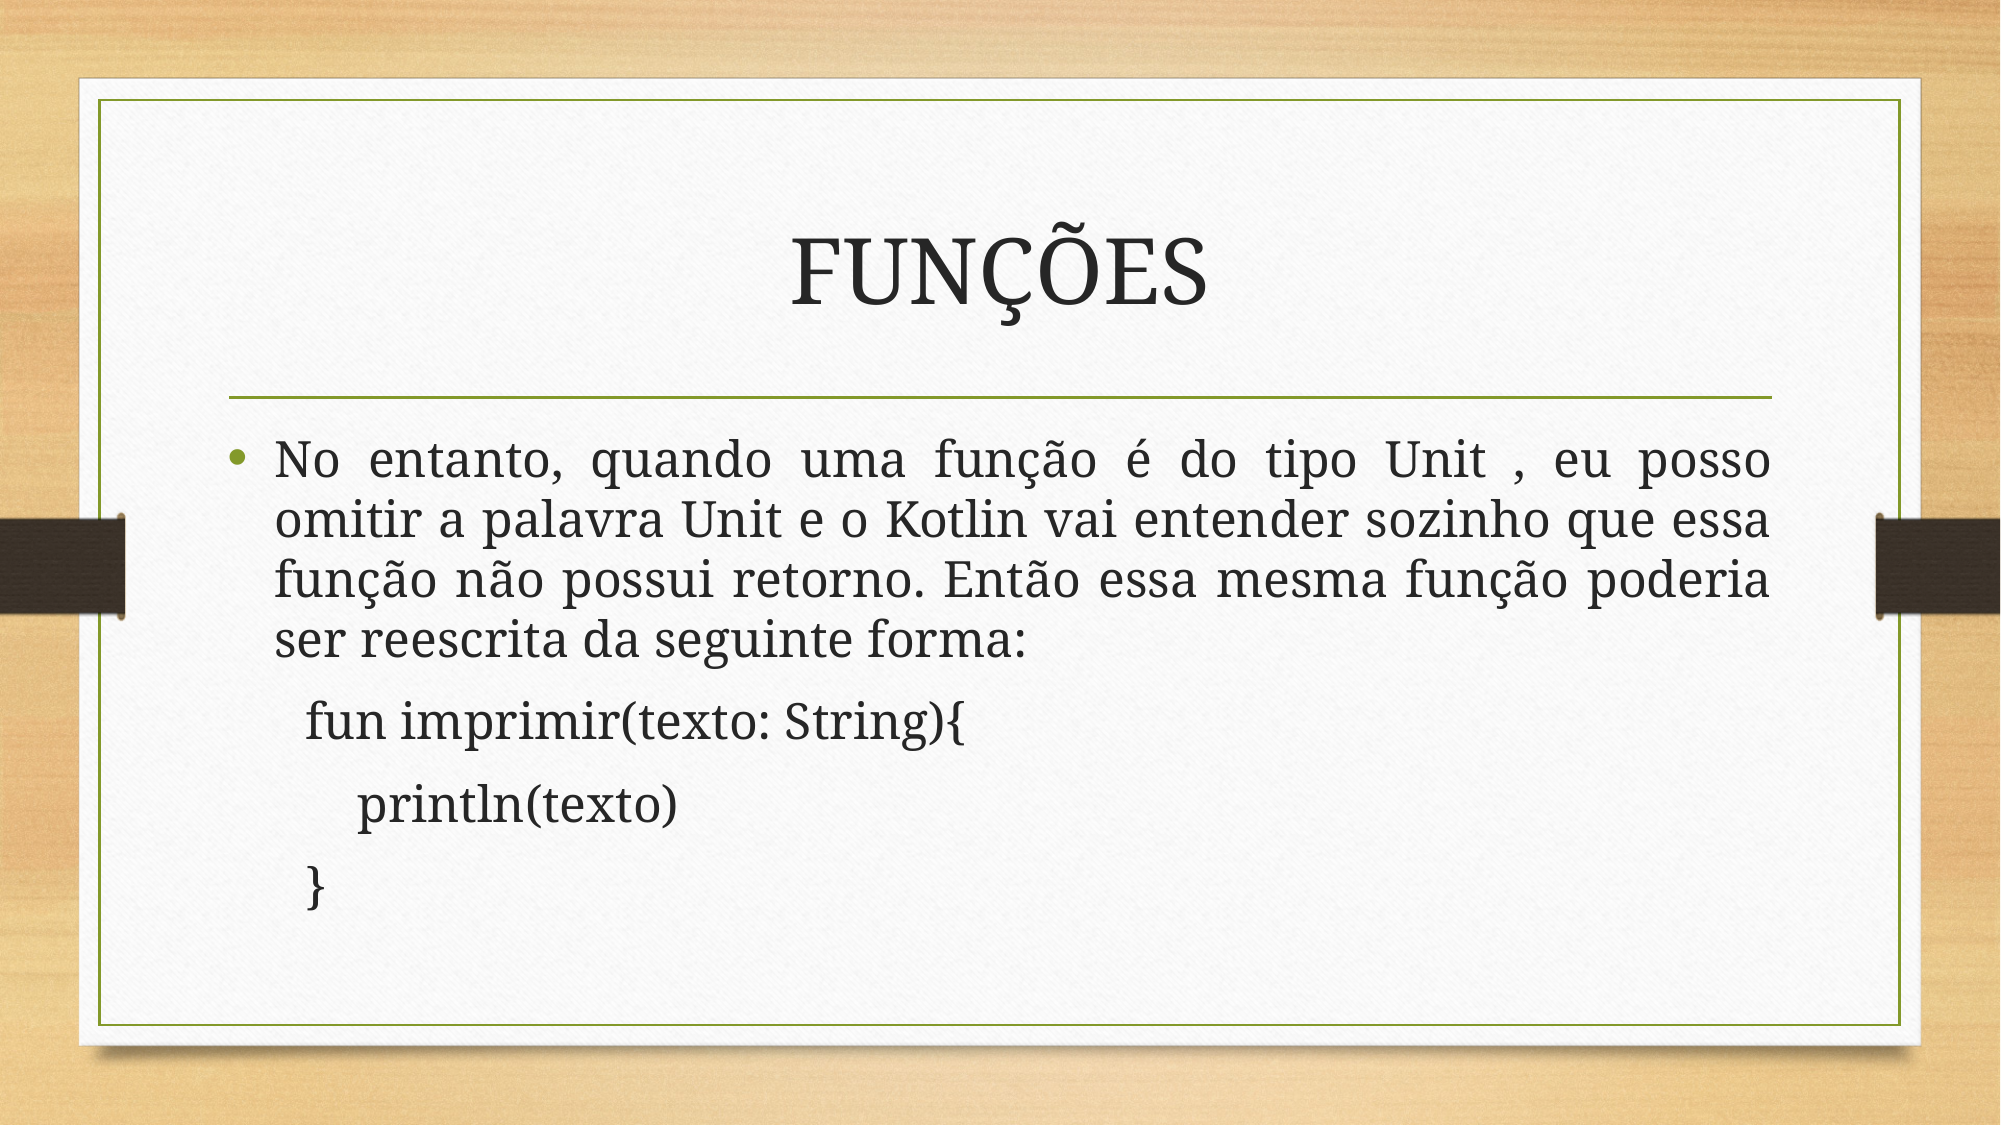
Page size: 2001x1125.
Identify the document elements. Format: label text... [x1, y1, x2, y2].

list No entanto, quando uma função é do tipo Unit , eu posso omitir a palavra Unit e o Kotlin vai entender sozinho que essa função não possui retorno. Então essa mesma função poderia ser reescrita da seguinte forma: fun imprimir(texto: String){ println(texto) } [212, 419, 1788, 964]
title FUNÇÕES [212, 161, 1788, 375]
picture [0, 0, 2001, 1125]
